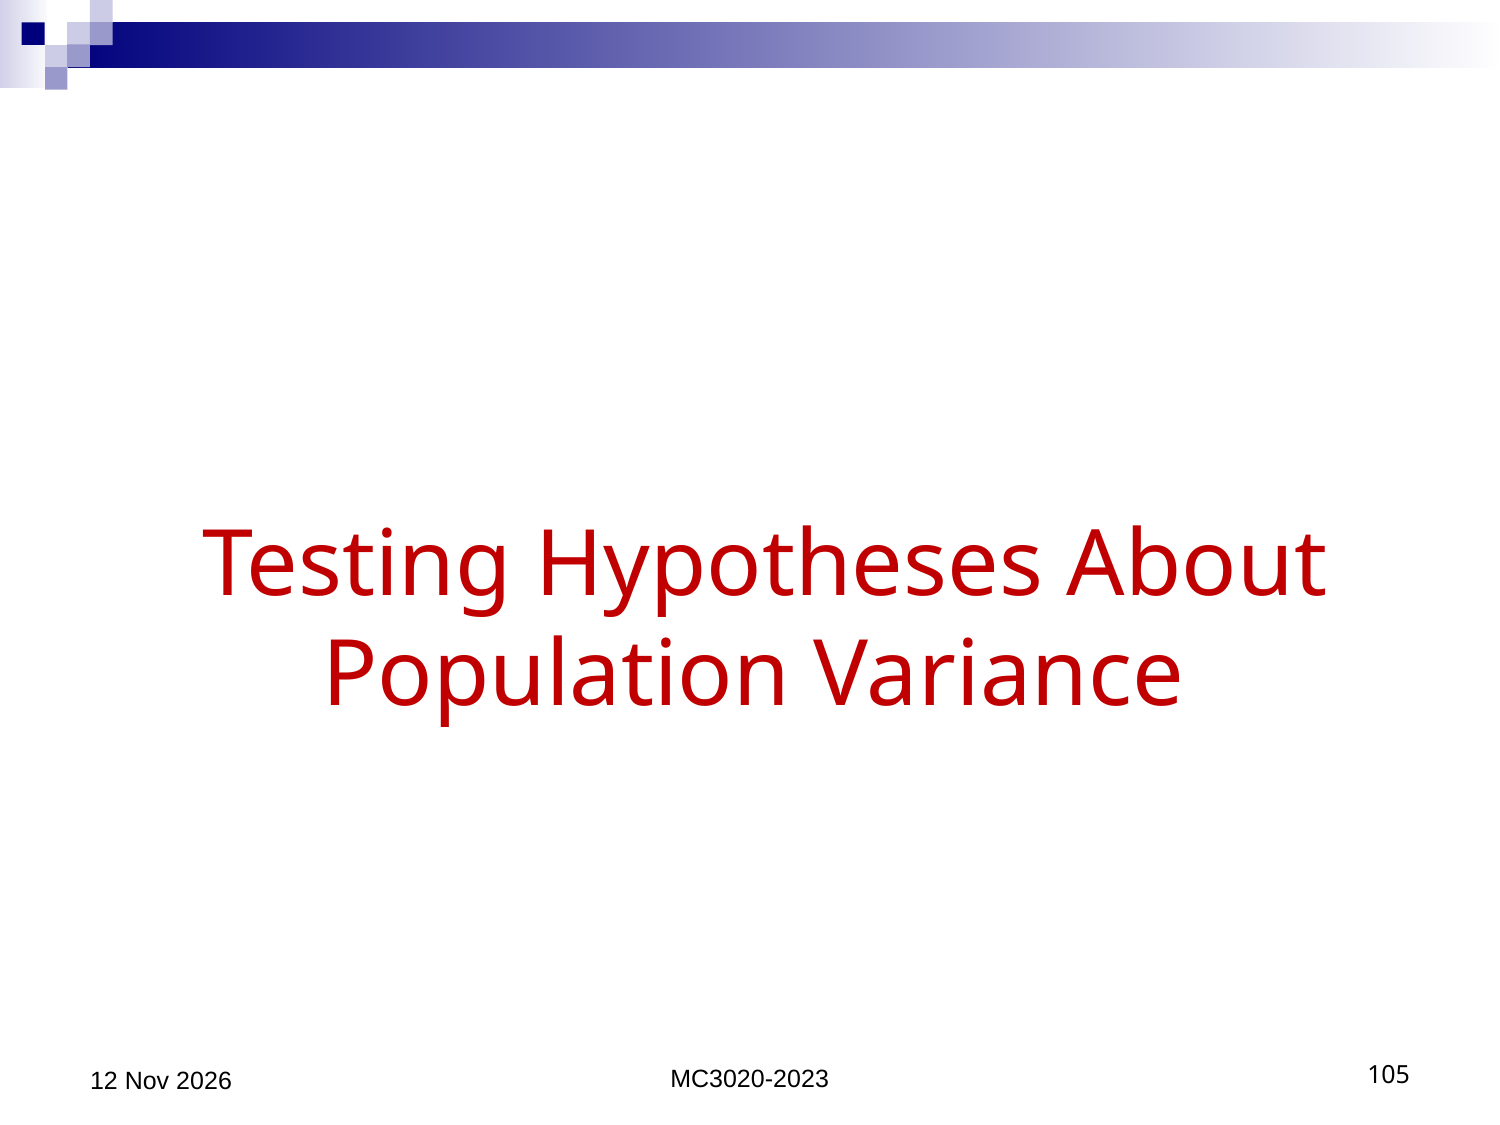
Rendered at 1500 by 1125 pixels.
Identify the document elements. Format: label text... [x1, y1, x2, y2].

slide_number 30-May-23 [75, 1024, 425, 1103]
slide_number 105 [1074, 1025, 1425, 1100]
footer MC3020-2023 [512, 1025, 988, 1100]
